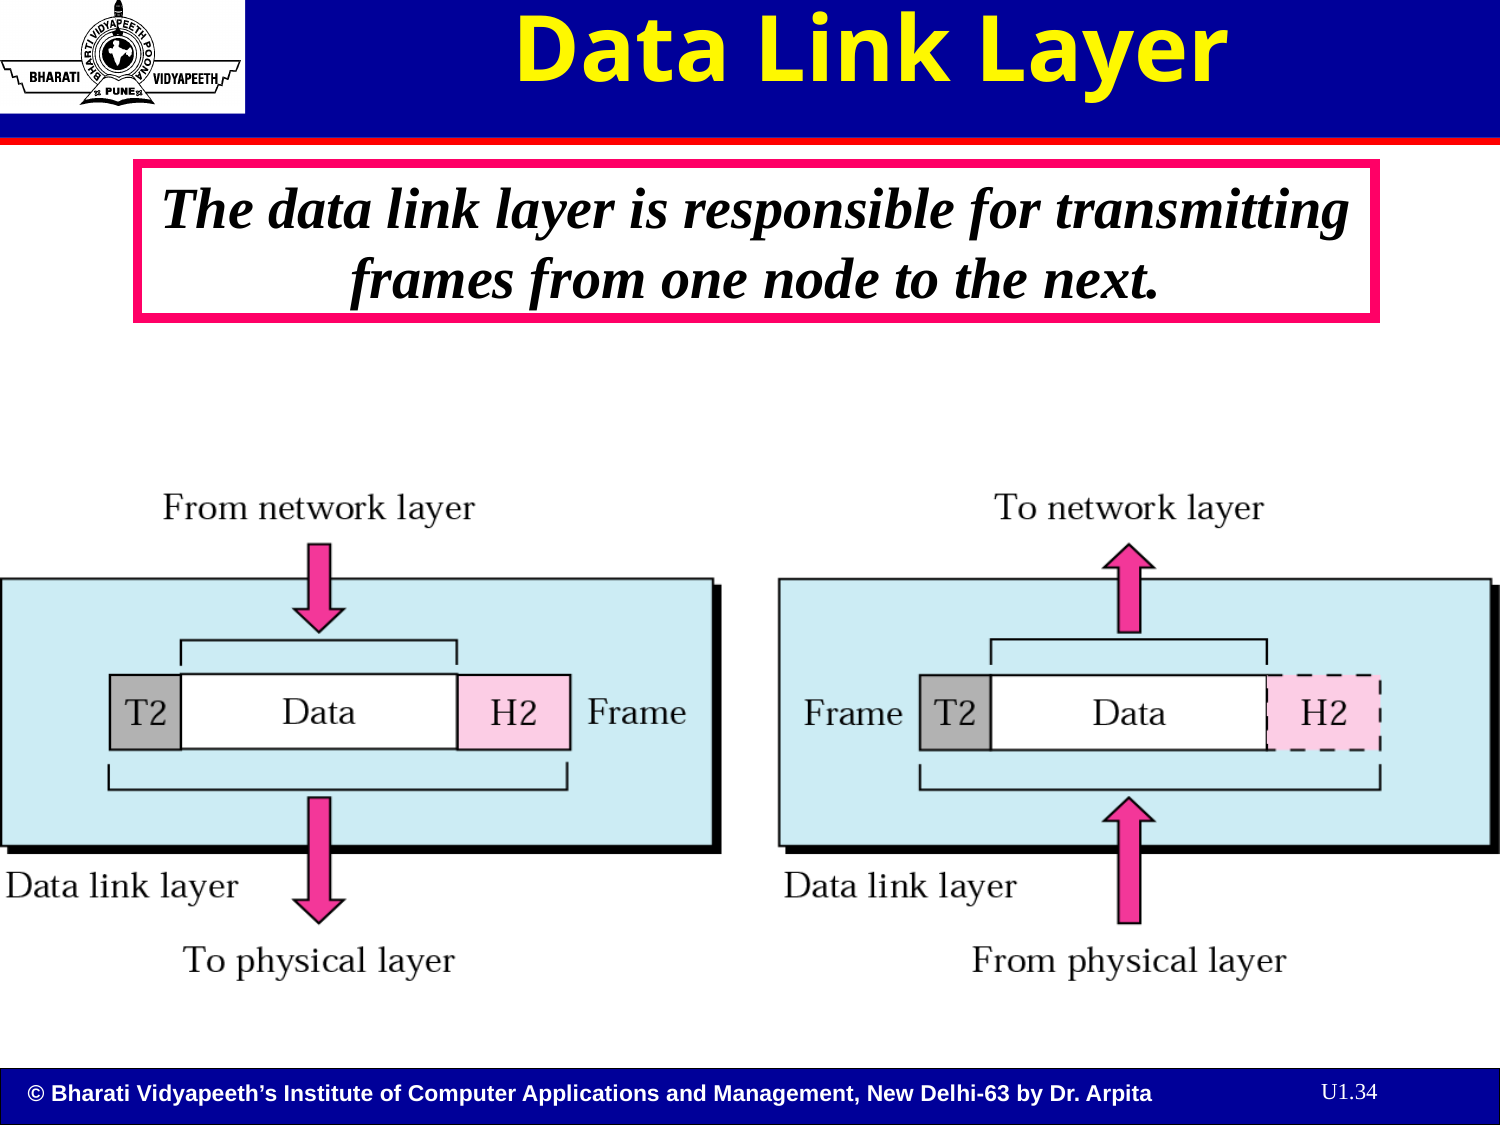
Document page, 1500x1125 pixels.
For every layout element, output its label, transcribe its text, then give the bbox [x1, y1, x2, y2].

text_box The data link layer is responsible for transmitting frames from one node to the next. [137, 163, 1375, 318]
picture [0, 0, 241, 106]
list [0, 487, 1500, 982]
title Data Link Layer [243, 0, 1500, 197]
